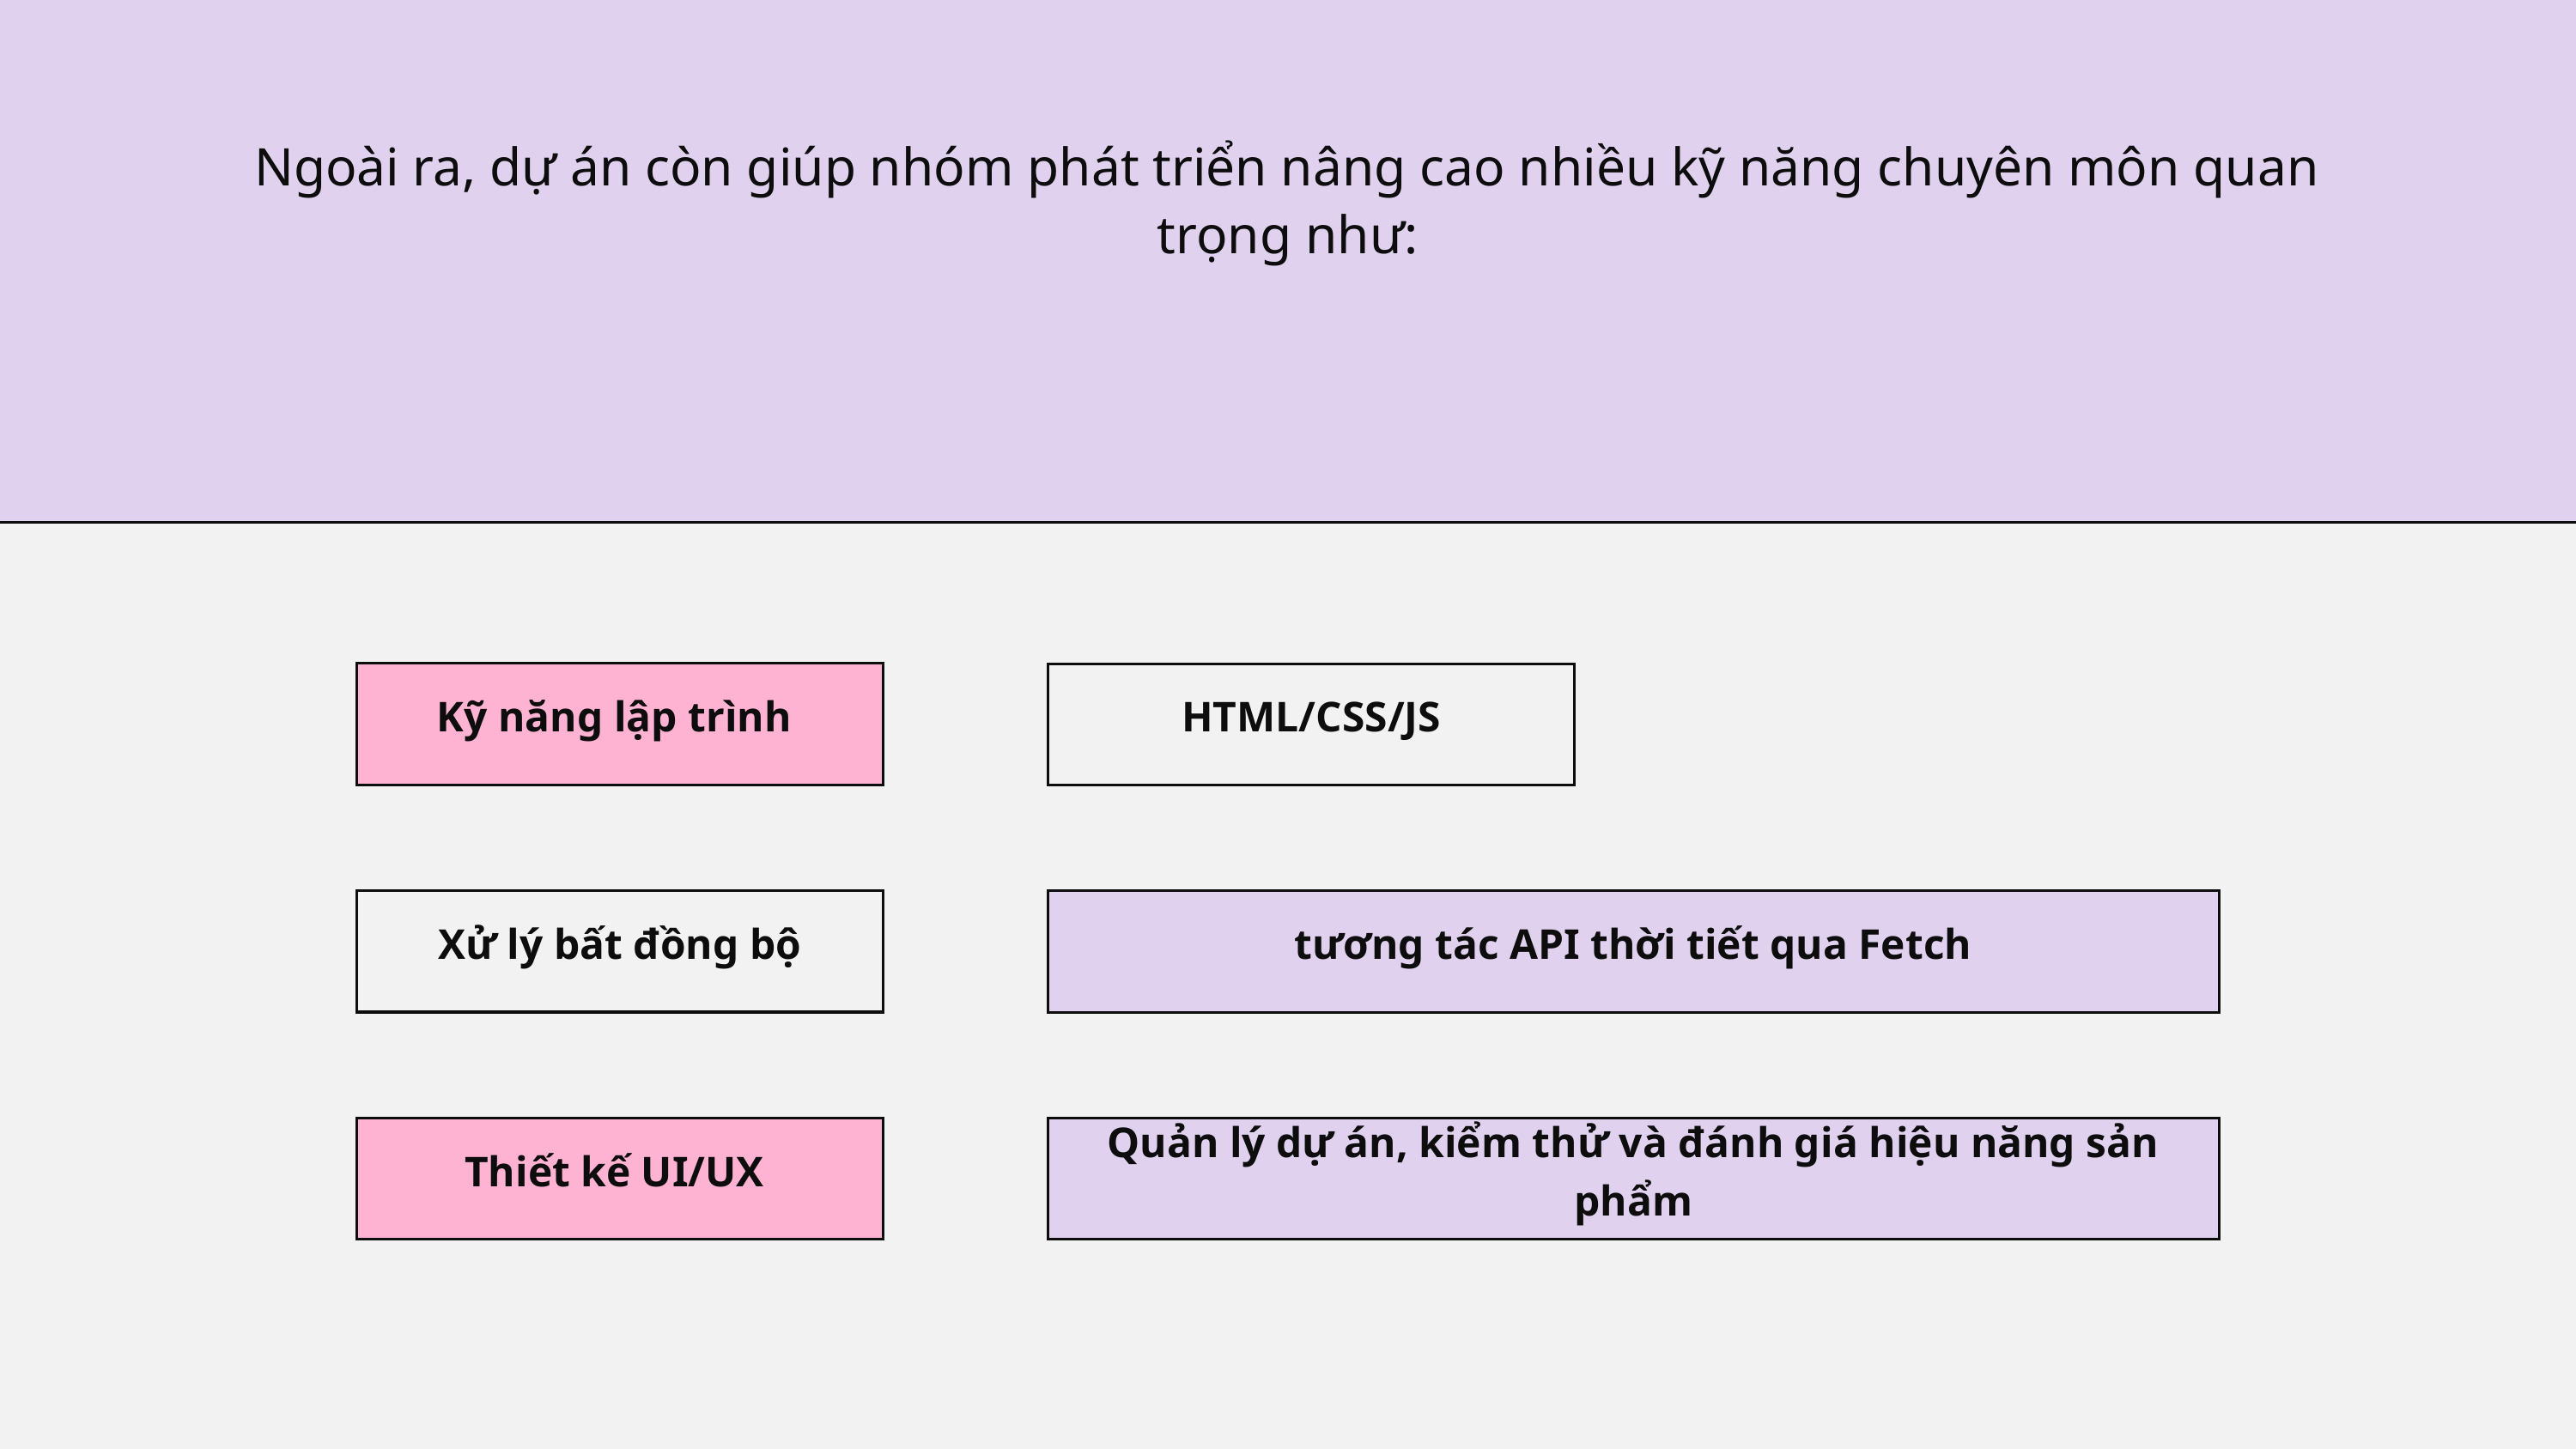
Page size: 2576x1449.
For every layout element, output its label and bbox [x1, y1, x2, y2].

text_box [356, 890, 884, 1013]
text_box [1048, 663, 1576, 785]
text_box [1048, 1118, 2220, 1240]
text_box [0, 0, 2576, 523]
text_box [356, 663, 884, 785]
text_box [356, 1118, 884, 1240]
text_box [1048, 890, 2220, 1013]
